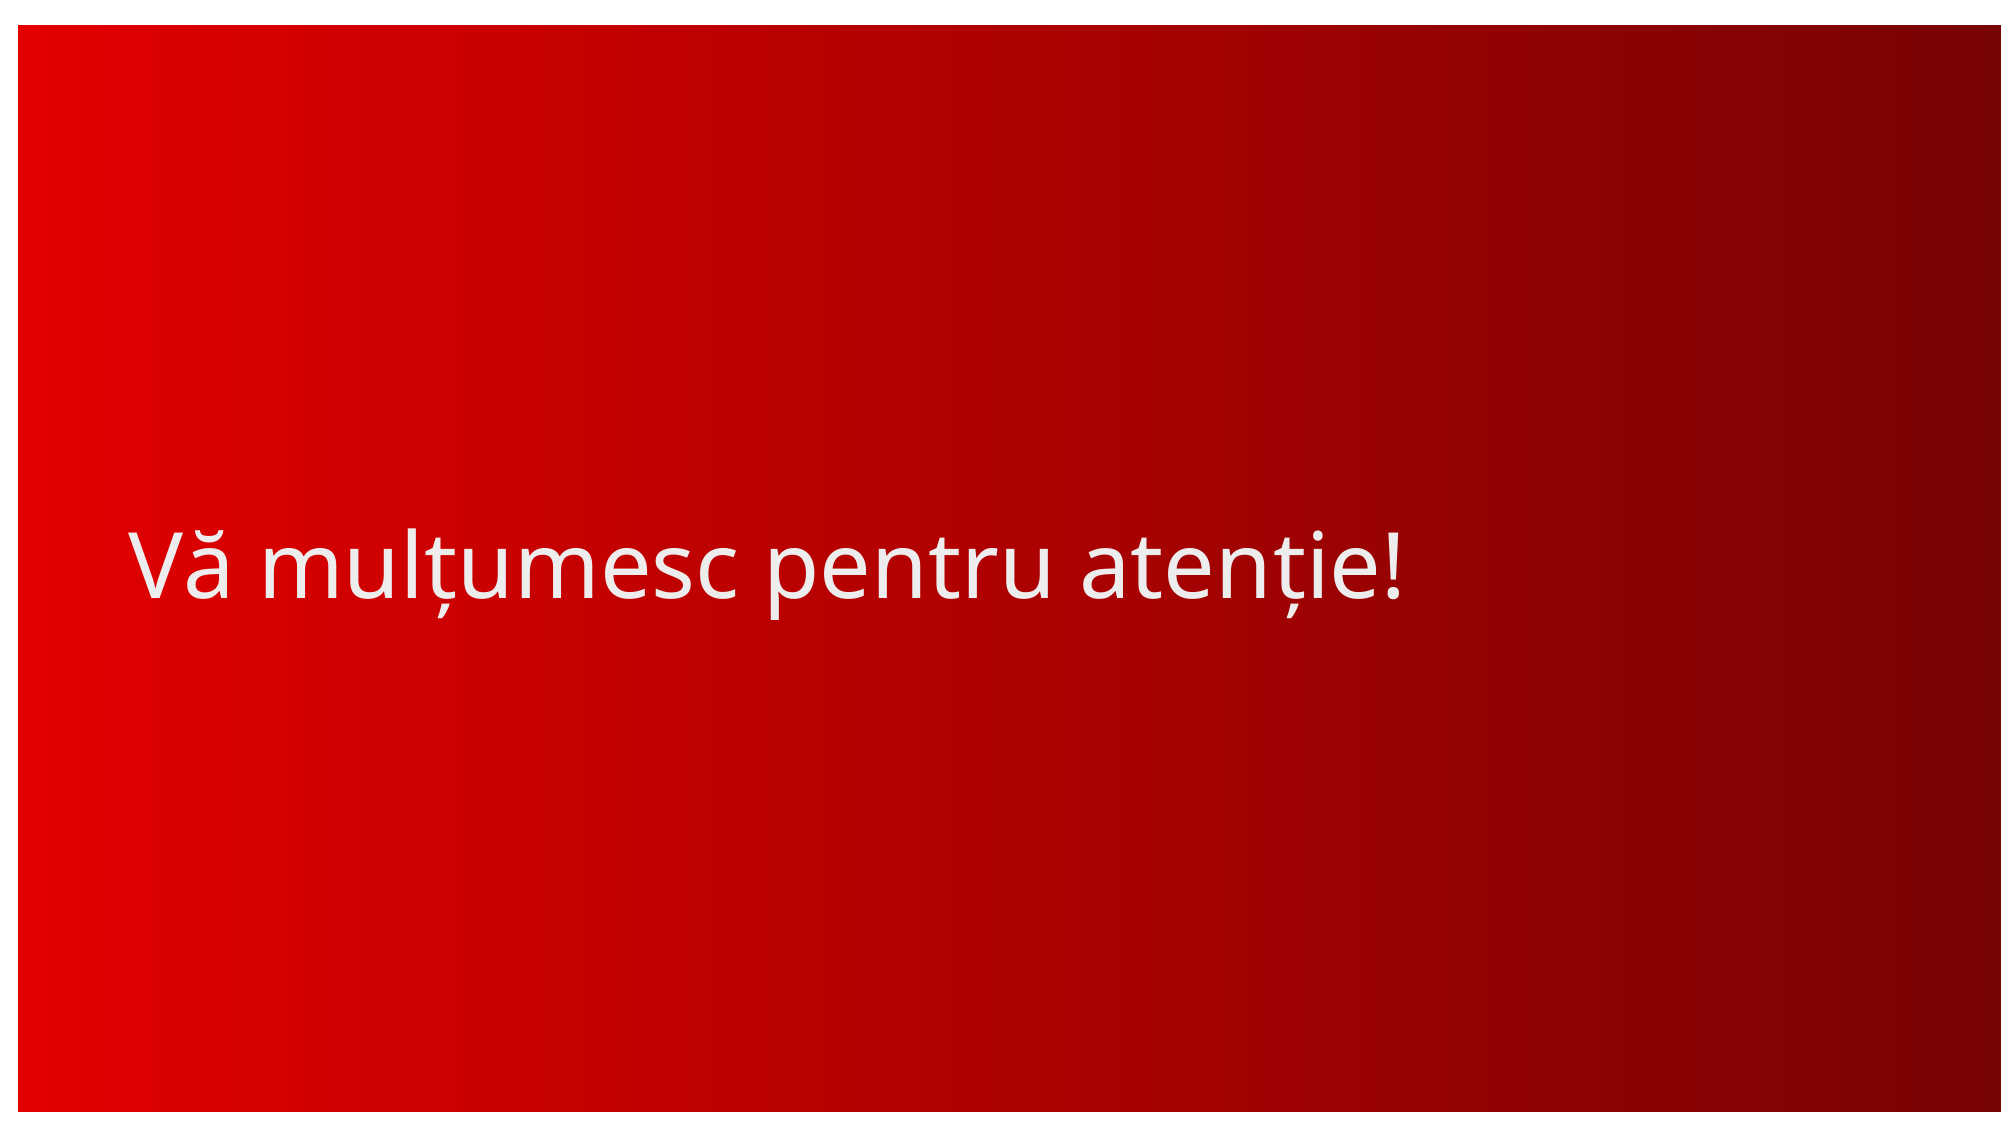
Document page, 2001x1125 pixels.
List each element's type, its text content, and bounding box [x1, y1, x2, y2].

title Vă mulțumesc pentru atenție! [18, 25, 2000, 1112]
